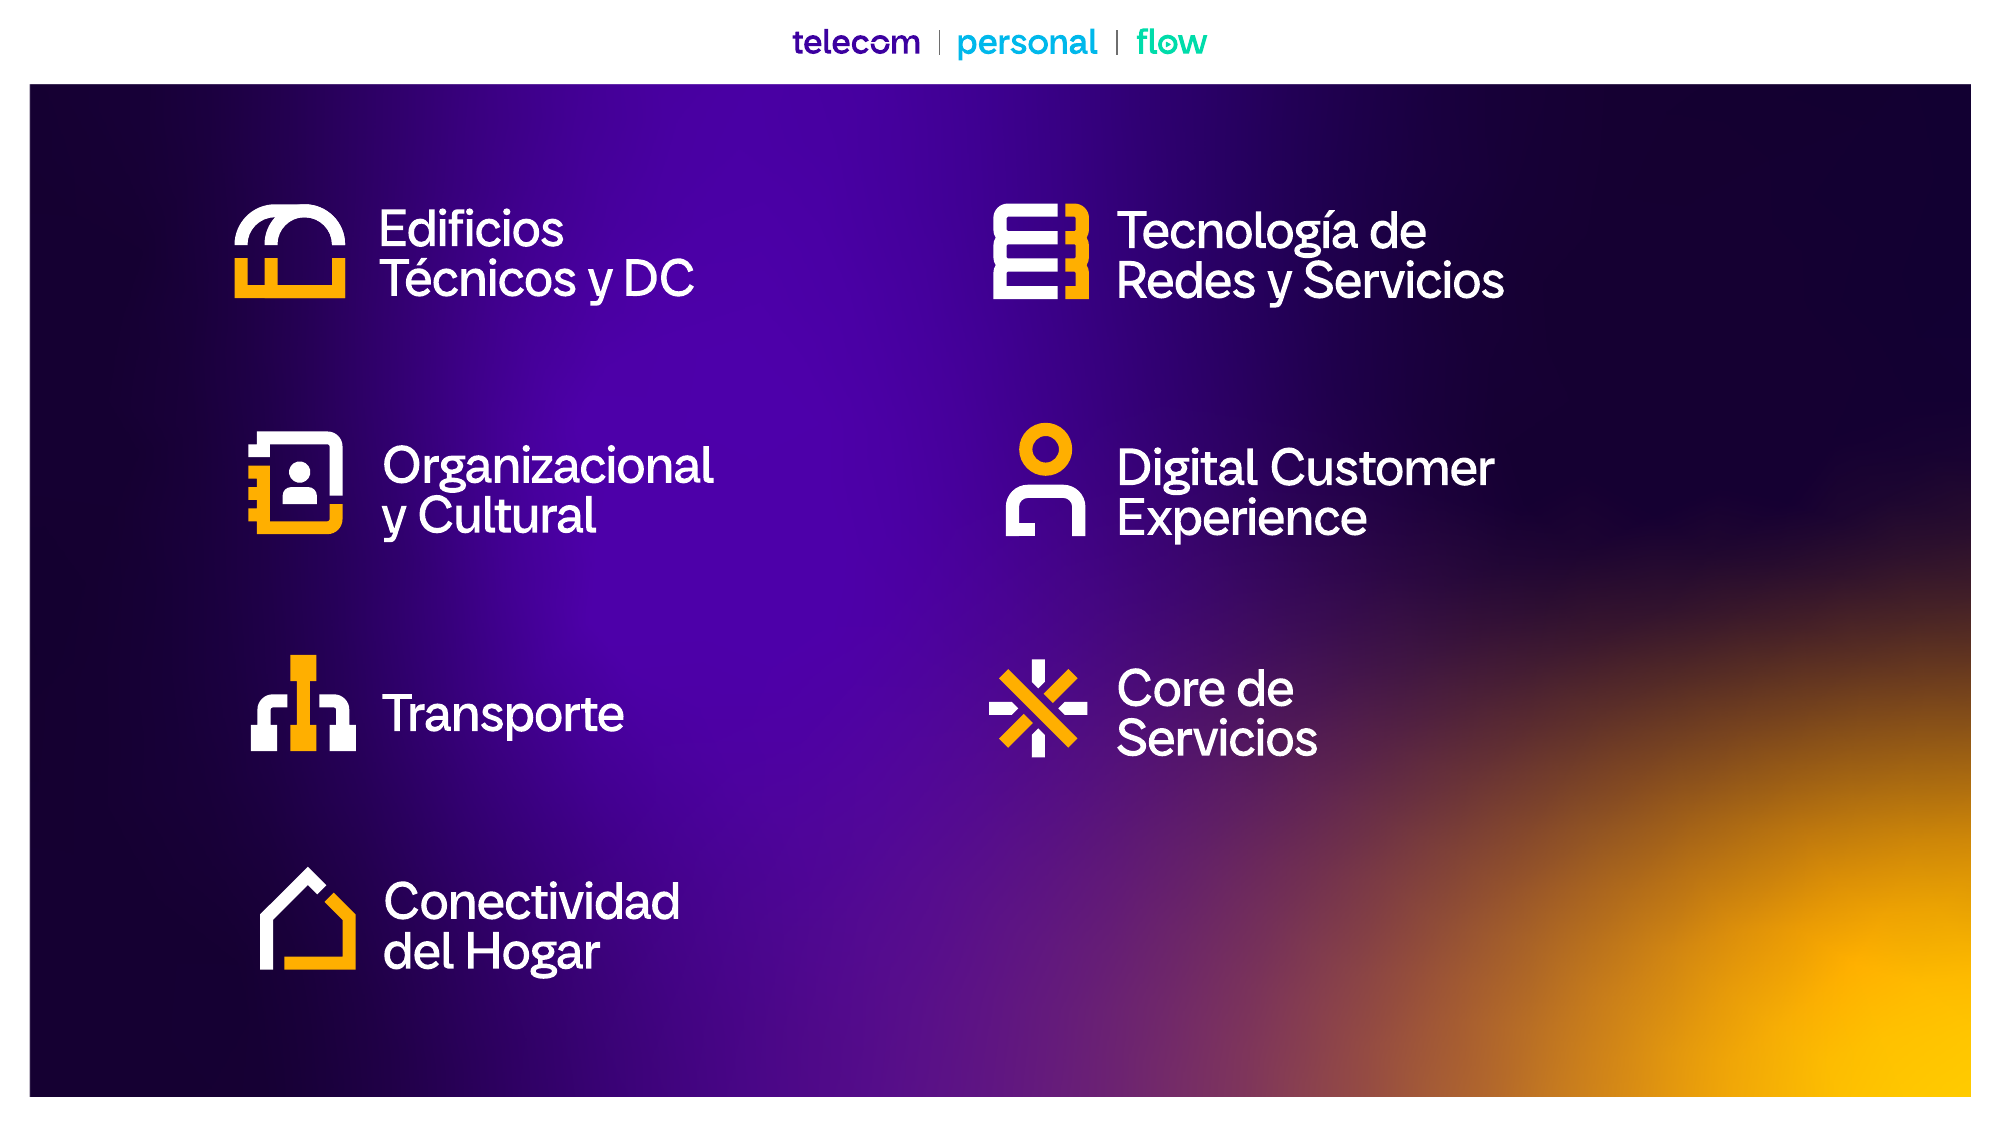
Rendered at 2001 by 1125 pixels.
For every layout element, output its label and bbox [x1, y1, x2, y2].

text_box [1005, 422, 1495, 545]
text_box [234, 204, 695, 306]
text_box [248, 431, 714, 543]
picture [32, 85, 1971, 1097]
text_box [988, 659, 1318, 758]
text_box [993, 203, 1505, 308]
text_box [250, 654, 624, 752]
text_box [259, 866, 679, 979]
